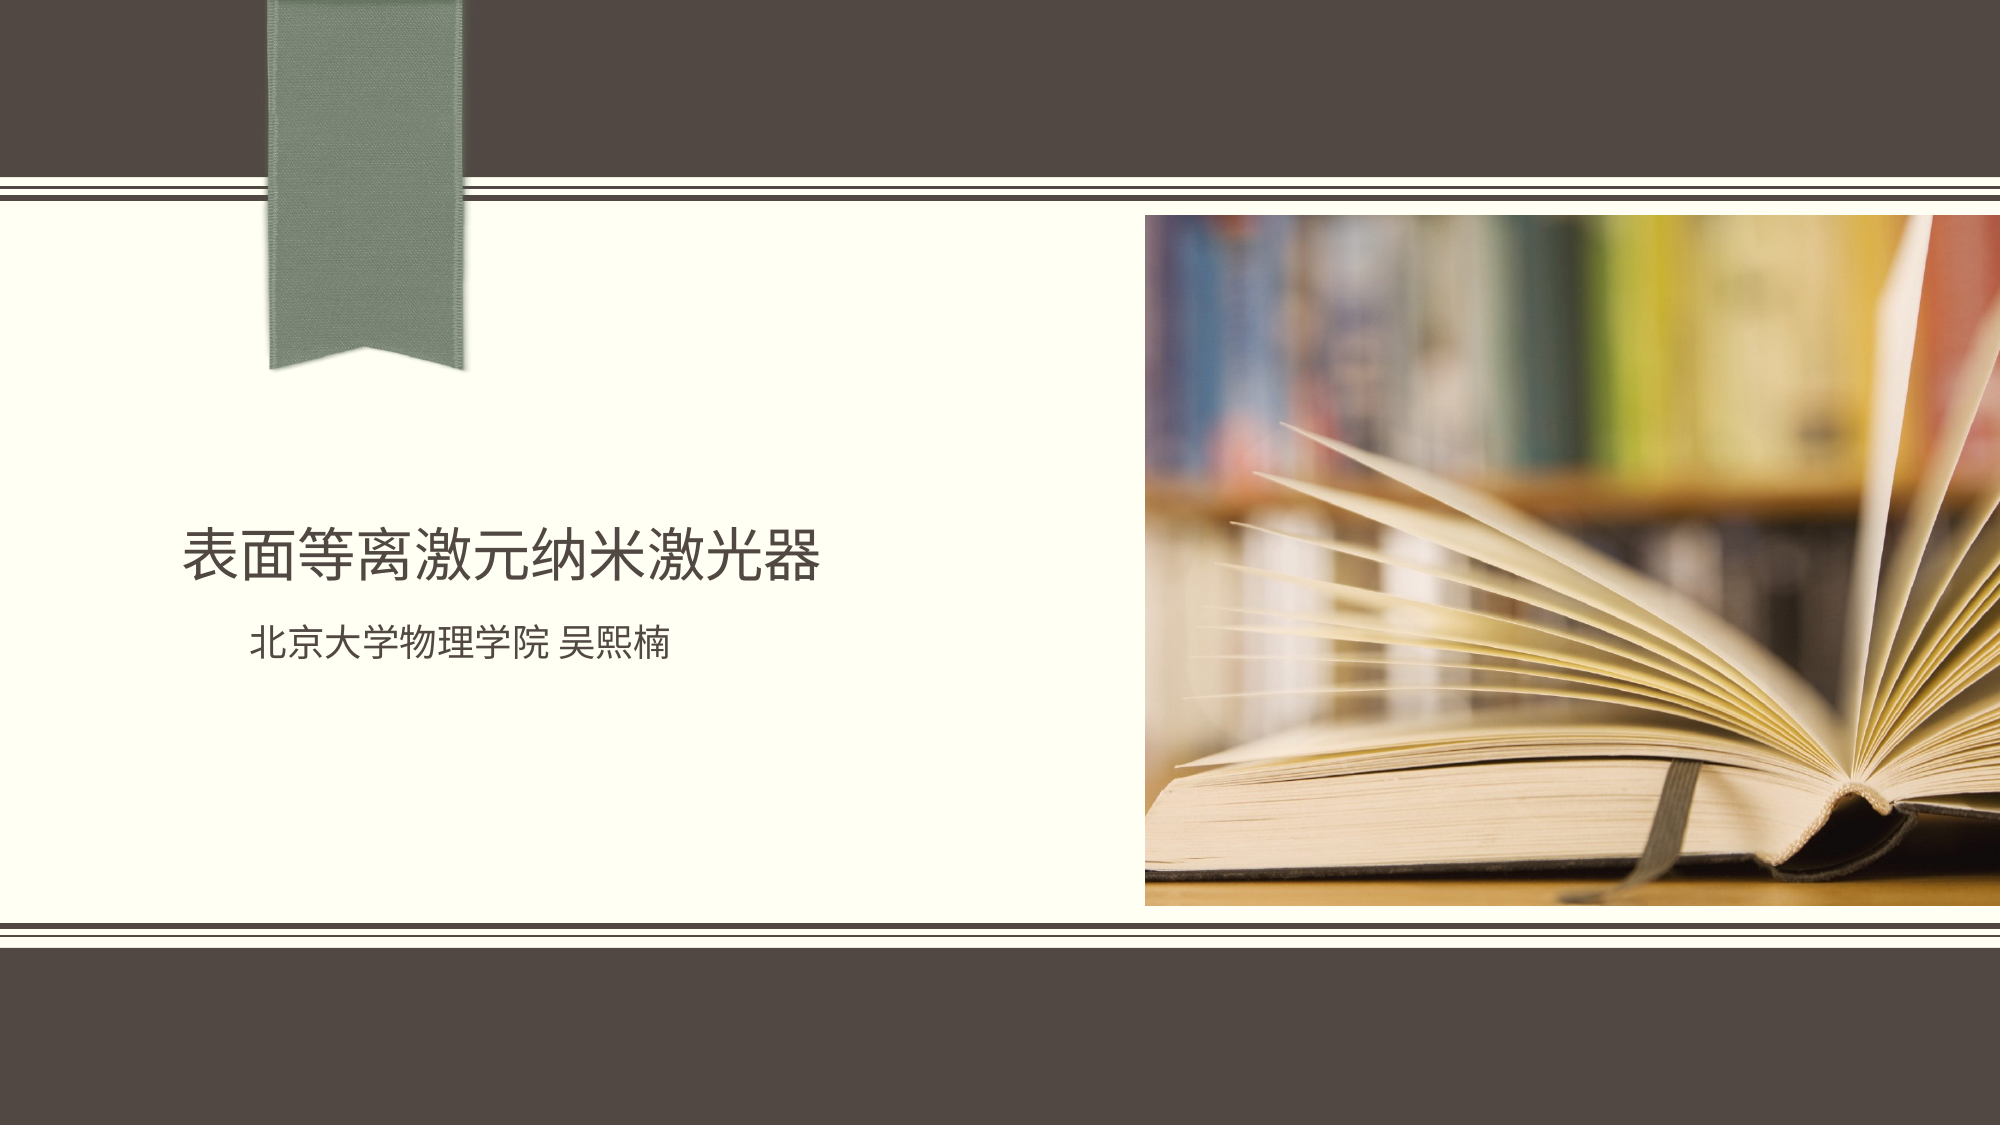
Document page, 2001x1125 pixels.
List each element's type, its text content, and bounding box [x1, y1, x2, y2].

picture [1145, 214, 2000, 906]
title 表面等离激元纳米激光器 [181, 376, 1122, 741]
subtitle 北京大学物理学院 吴熙楠 [249, 616, 1139, 774]
